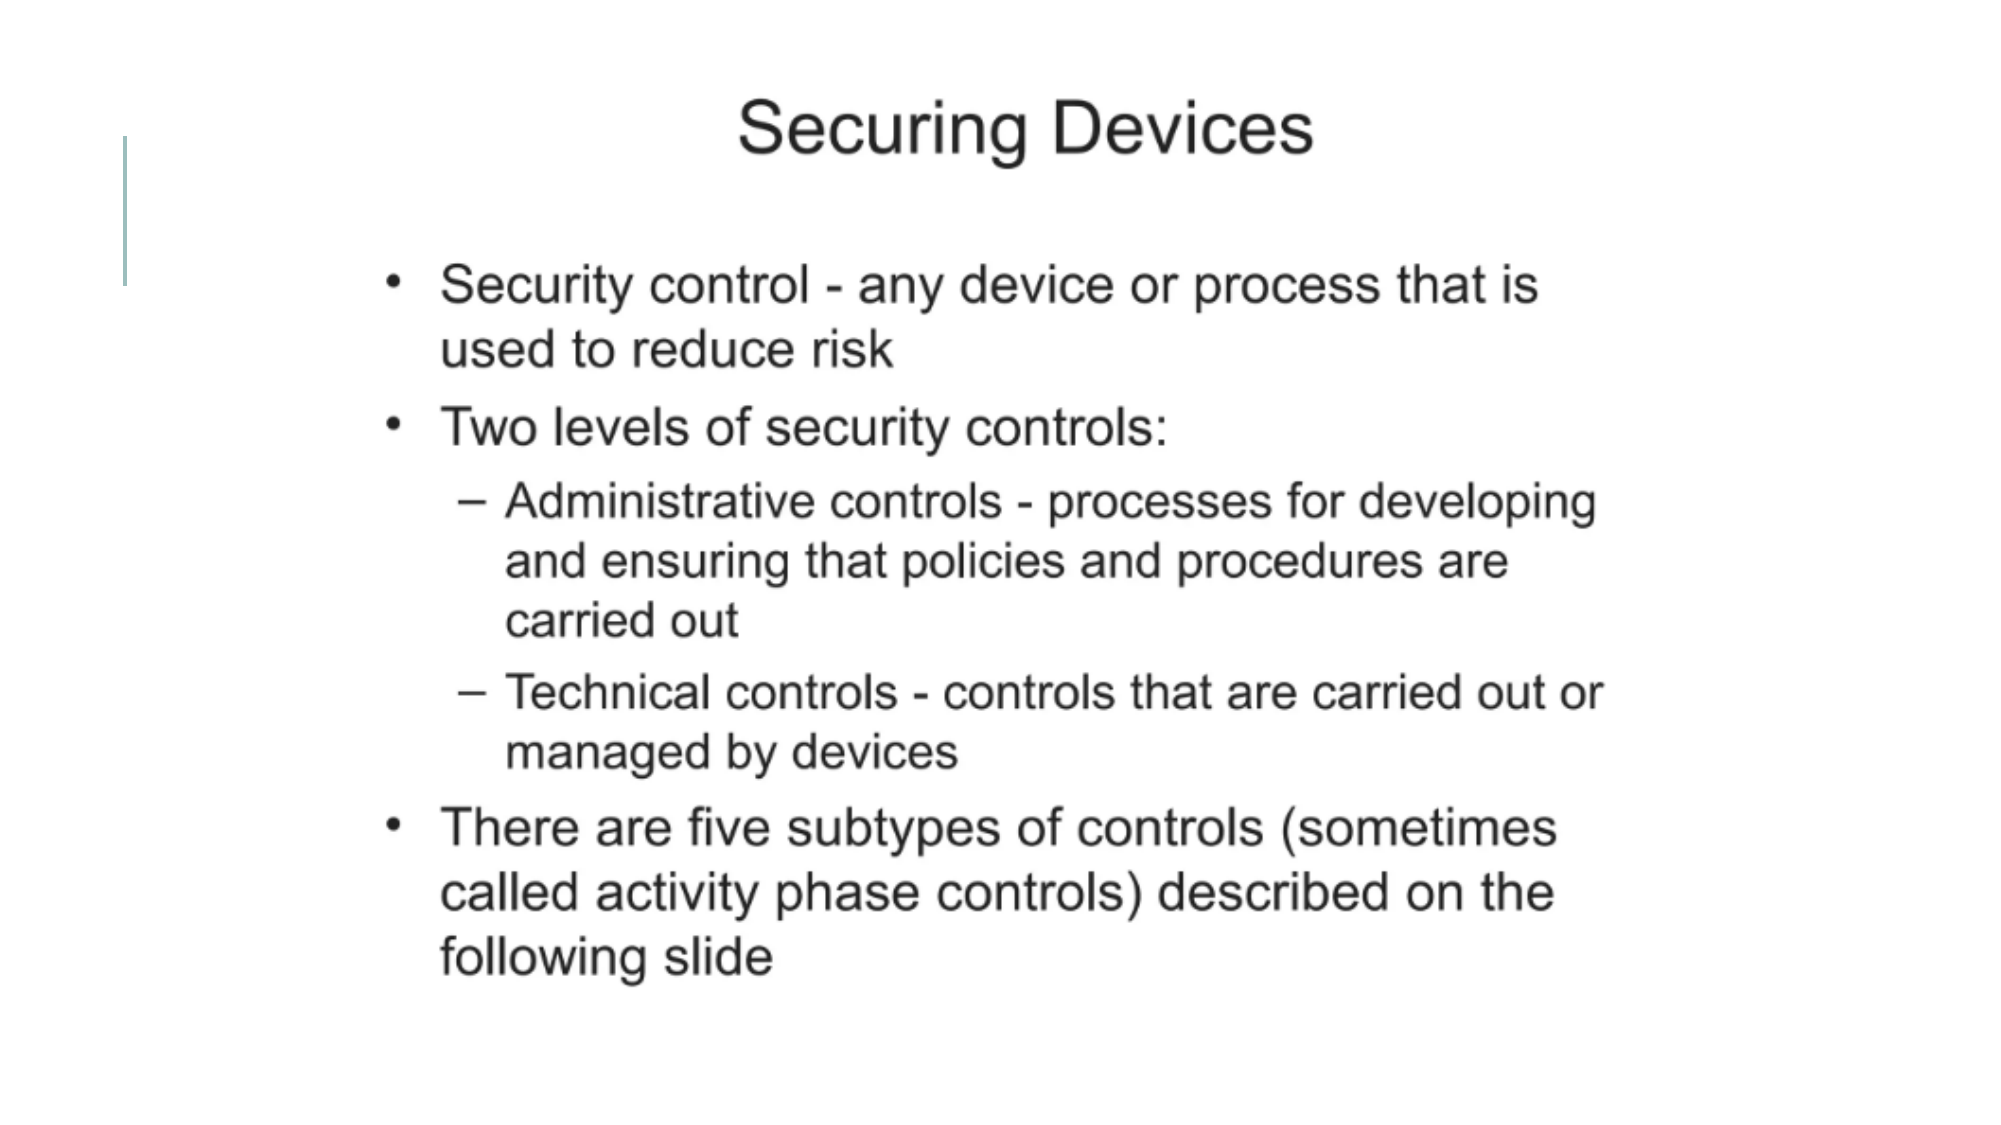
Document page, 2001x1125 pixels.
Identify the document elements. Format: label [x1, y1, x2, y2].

list [344, 32, 1629, 1005]
